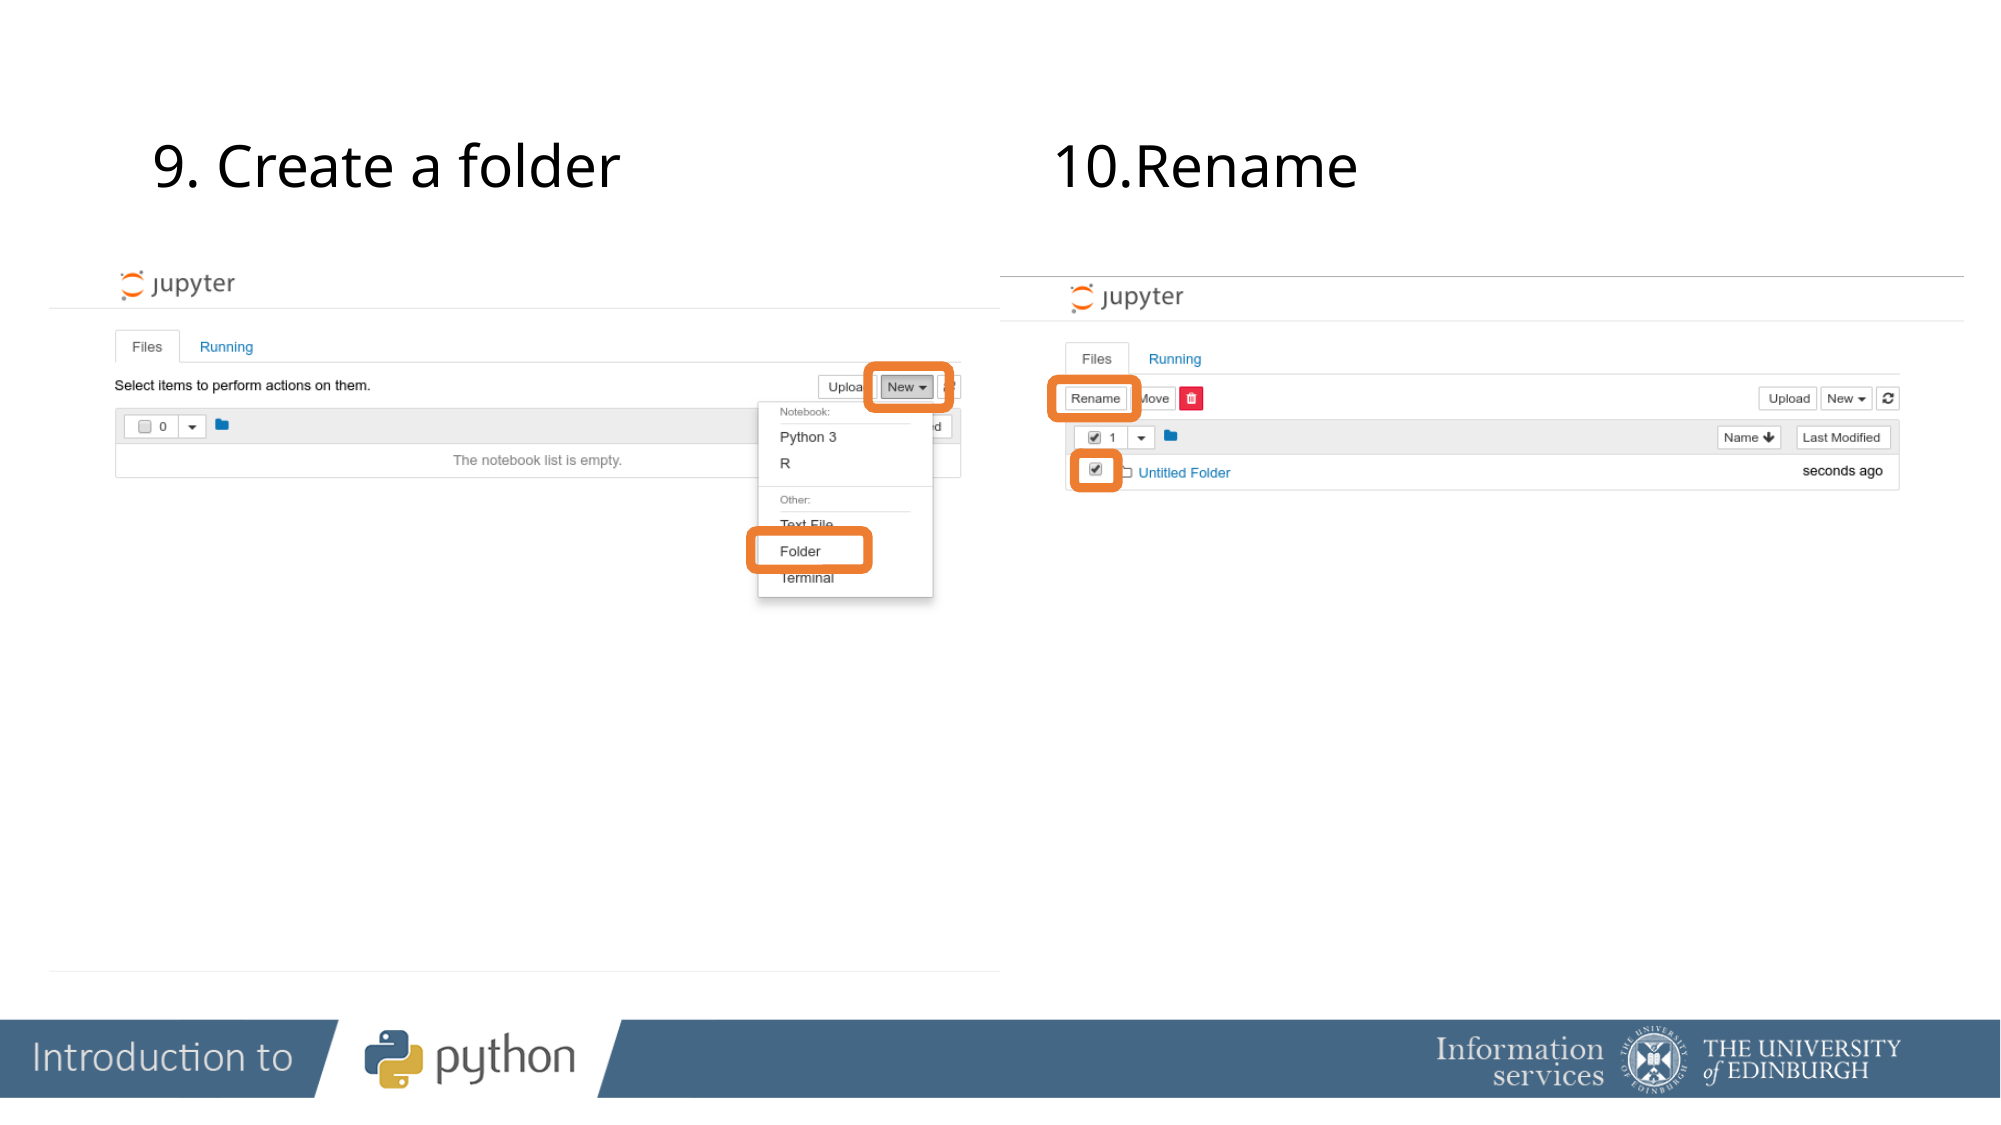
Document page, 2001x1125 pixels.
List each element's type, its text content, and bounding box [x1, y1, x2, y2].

title 9. Create a folder 10.Rename [137, 59, 1863, 276]
picture [0, 0, 2001, 1125]
